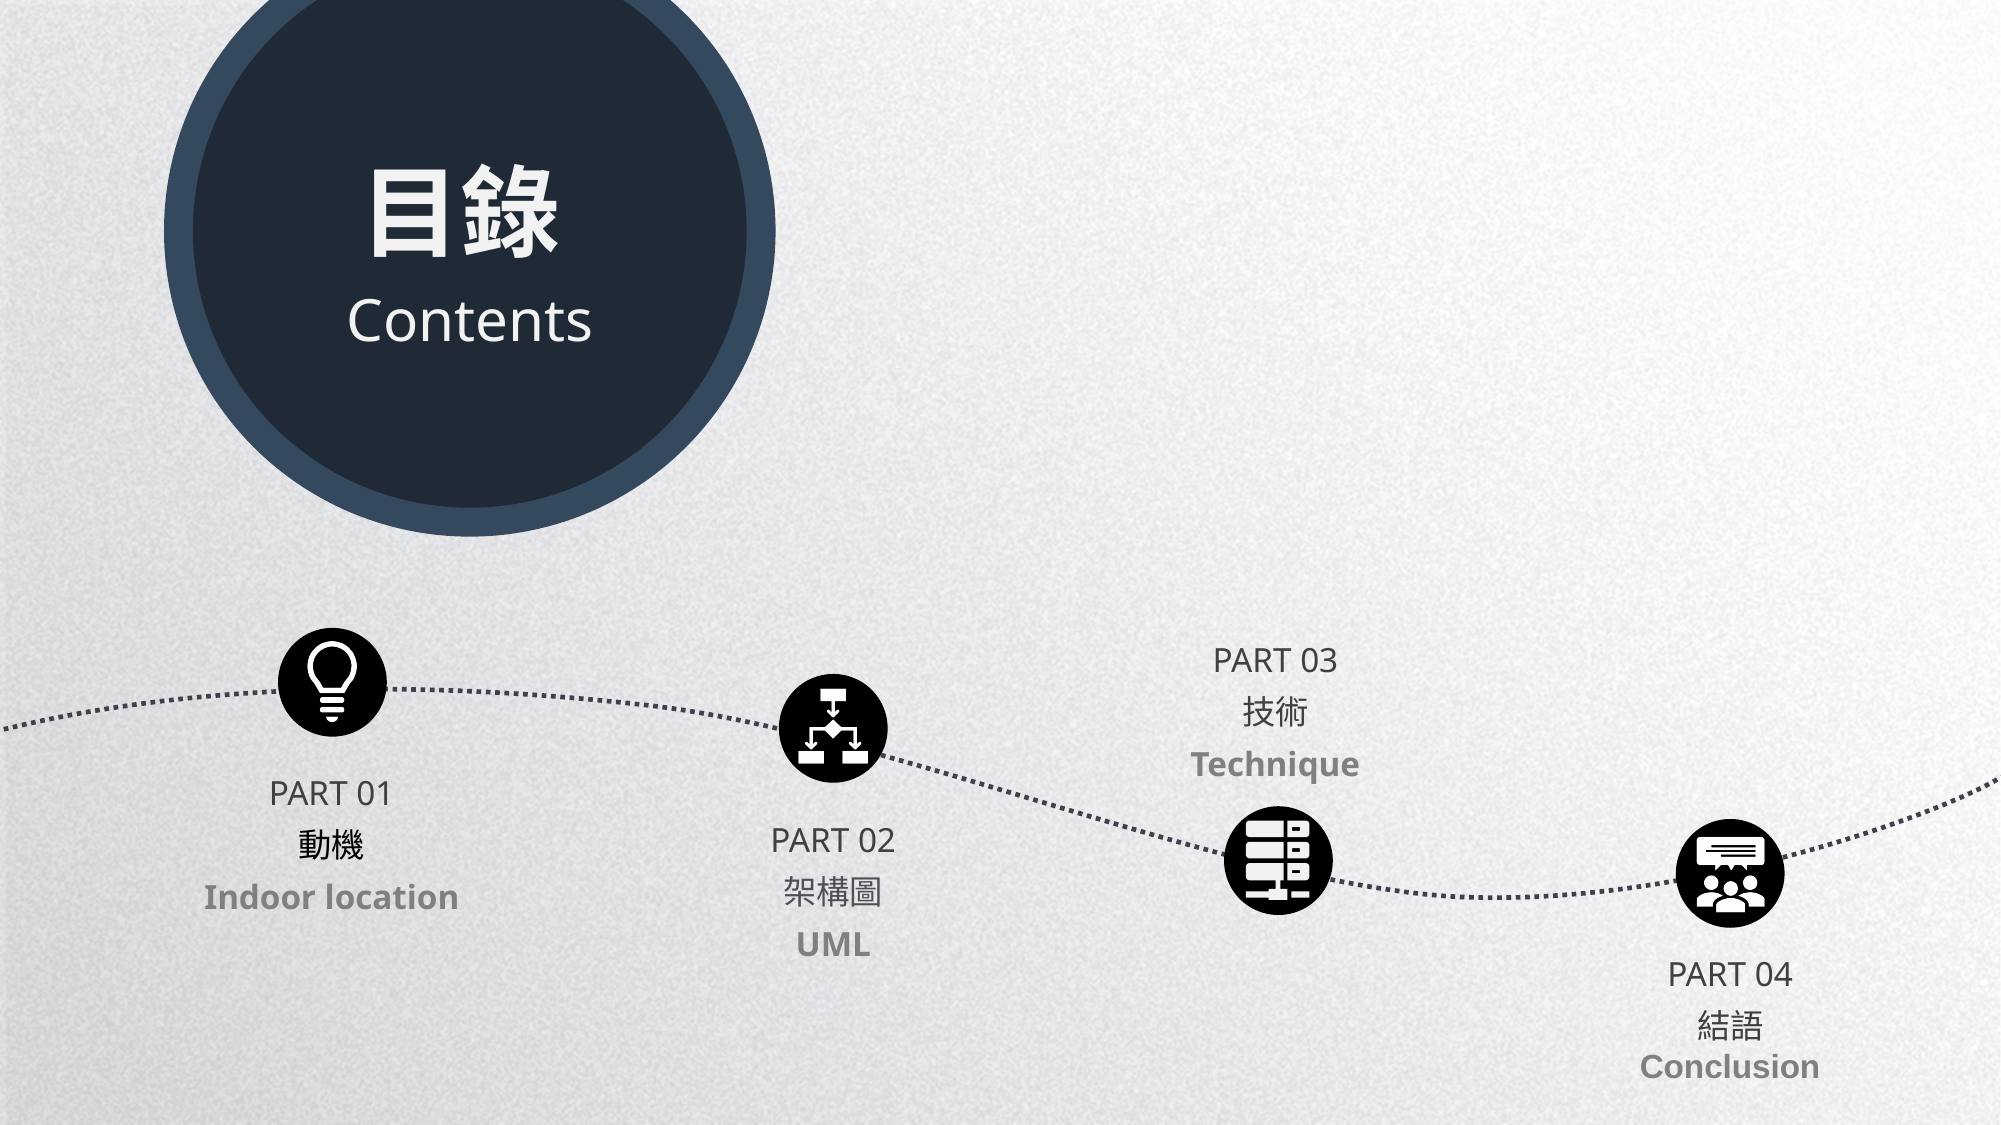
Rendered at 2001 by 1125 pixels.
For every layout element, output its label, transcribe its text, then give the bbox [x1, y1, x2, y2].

text_box [312, 735, 353, 739]
text_box [161, 0, 778, 539]
text_box [804, 671, 863, 680]
text_box PART 03 技術 Technique [1175, 620, 1376, 843]
text_box PART 01 動機 Indoor location [189, 753, 475, 924]
text_box [0, 689, 323, 739]
text_box [1696, 816, 1764, 828]
text_box [1673, 847, 1680, 900]
text_box [223, 361, 717, 510]
text_box PART 02 架構圖 UML [755, 799, 911, 971]
text_box [776, 700, 784, 756]
text_box [1780, 846, 1787, 901]
text_box [215, 0, 725, 117]
text_box [882, 751, 1176, 844]
picture [0, 0, 2001, 1125]
text_box 目錄 Contents [198, 117, 742, 361]
text_box [328, 687, 780, 750]
text_box [1179, 843, 1218, 855]
text_box [190, 168, 198, 294]
text_box [304, 625, 361, 633]
text_box [881, 698, 890, 759]
text_box [383, 657, 389, 708]
text_box [1338, 762, 2001, 900]
text_box [275, 661, 280, 704]
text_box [1223, 805, 1334, 916]
text_box [806, 778, 861, 785]
text_box PART 04 結語 Conclusion [1624, 934, 1836, 1093]
text_box [742, 170, 749, 292]
